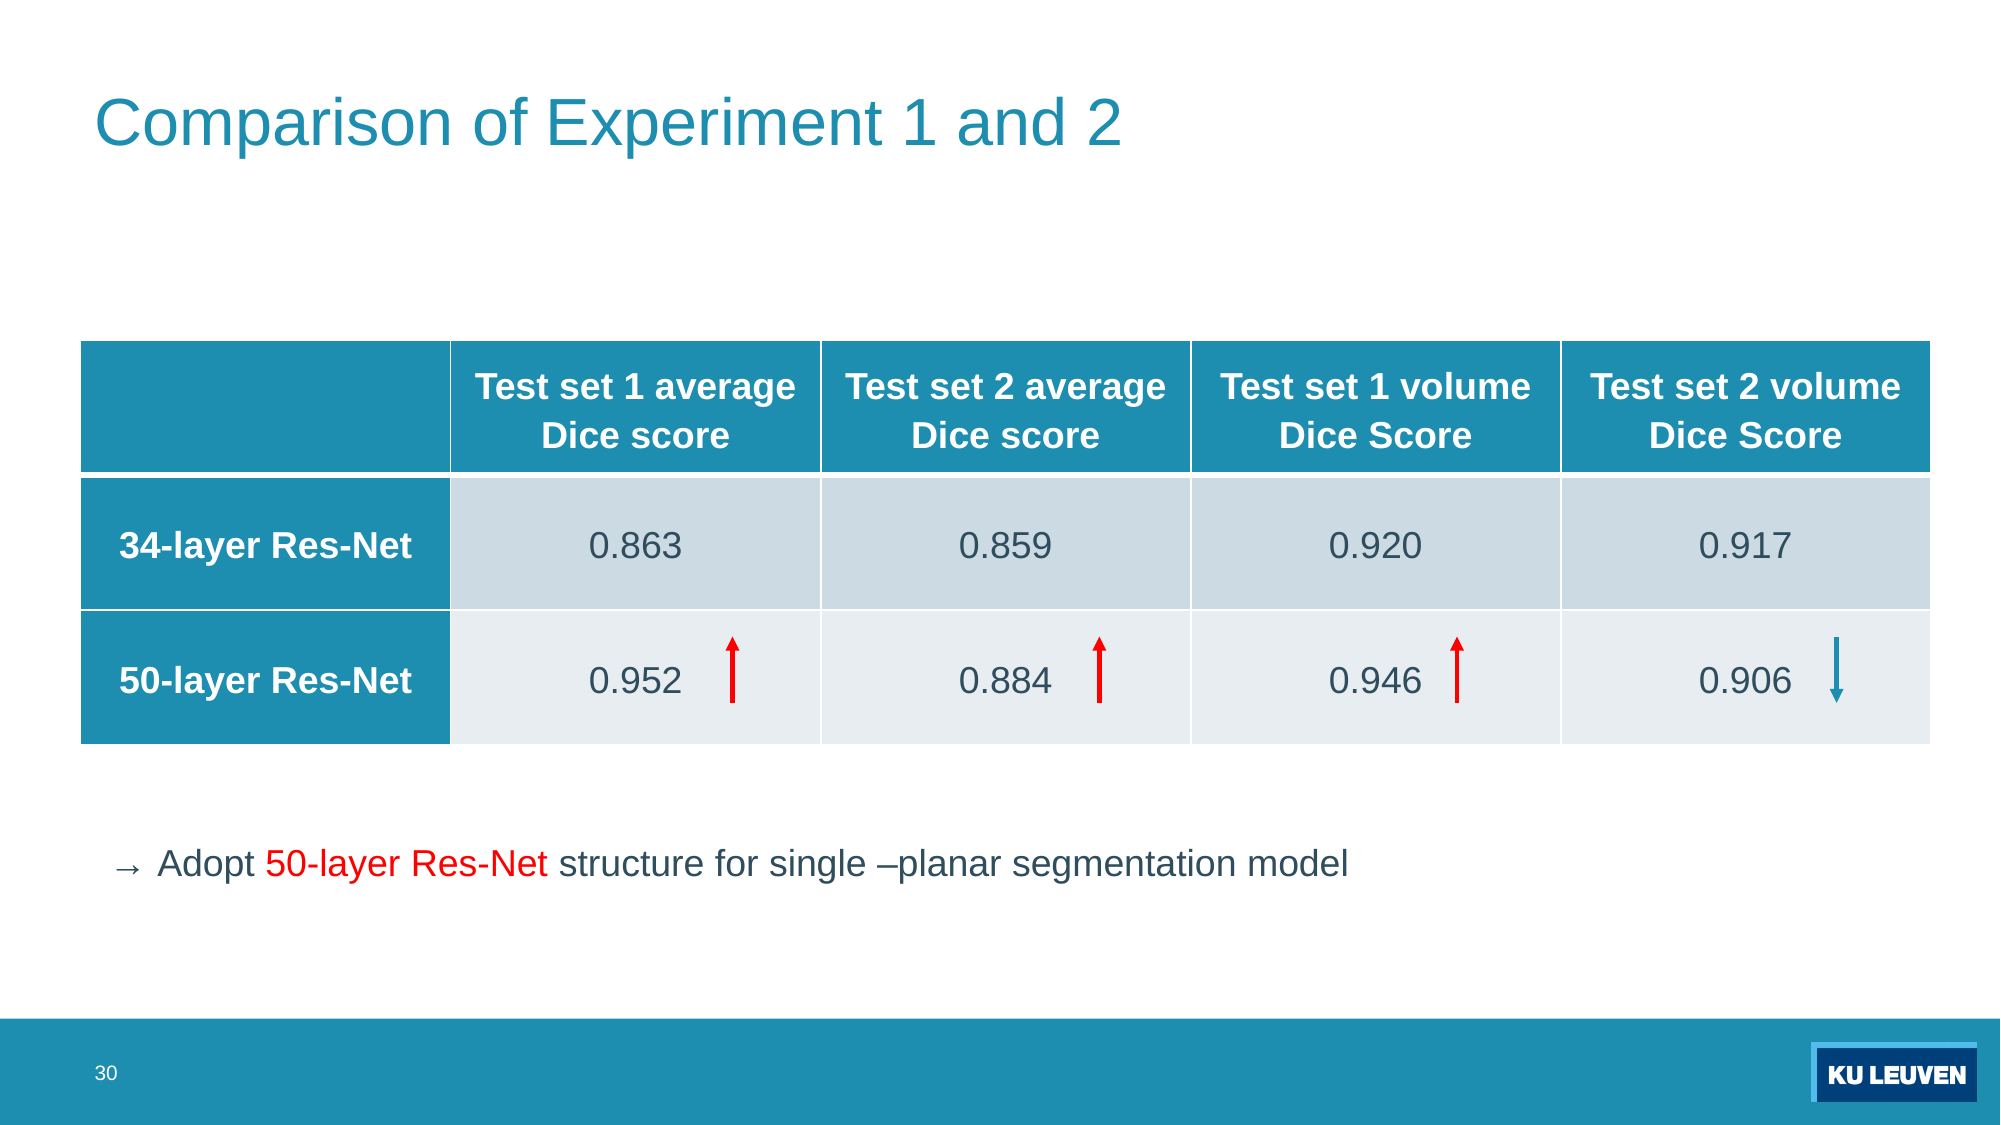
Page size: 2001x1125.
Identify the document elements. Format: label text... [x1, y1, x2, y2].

table_header Test set 1 average Dice score [451, 341, 820, 472]
table_cell 0.952 [451, 611, 820, 744]
picture [1811, 1042, 1977, 1102]
table_header [81, 341, 450, 472]
table_cell 0.859 [822, 478, 1190, 609]
table_cell 50-layer Res-Net [81, 611, 450, 744]
table_header Test set 2 average Dice score [822, 341, 1190, 472]
table_cell 0.863 [451, 478, 820, 609]
table_header Test set 1 volume Dice Score [1192, 341, 1560, 472]
table_cell 0.946 [1192, 611, 1560, 744]
table_cell 0.884 [822, 611, 1190, 744]
slide_number 30 [94, 1018, 201, 1125]
table_cell 0.906 [1562, 611, 1930, 744]
text_box → Adopt 50-layer Res-Net structure for single –planar segmentation model [94, 831, 1483, 892]
table_cell 0.917 [1562, 478, 1930, 609]
title Comparison of Experiment 1 and 2 [94, 49, 1906, 189]
table_header Test set 2 volume Dice Score [1562, 341, 1930, 472]
table_cell 0.920 [1192, 478, 1560, 609]
table_cell 34-layer Res-Net [81, 478, 450, 609]
